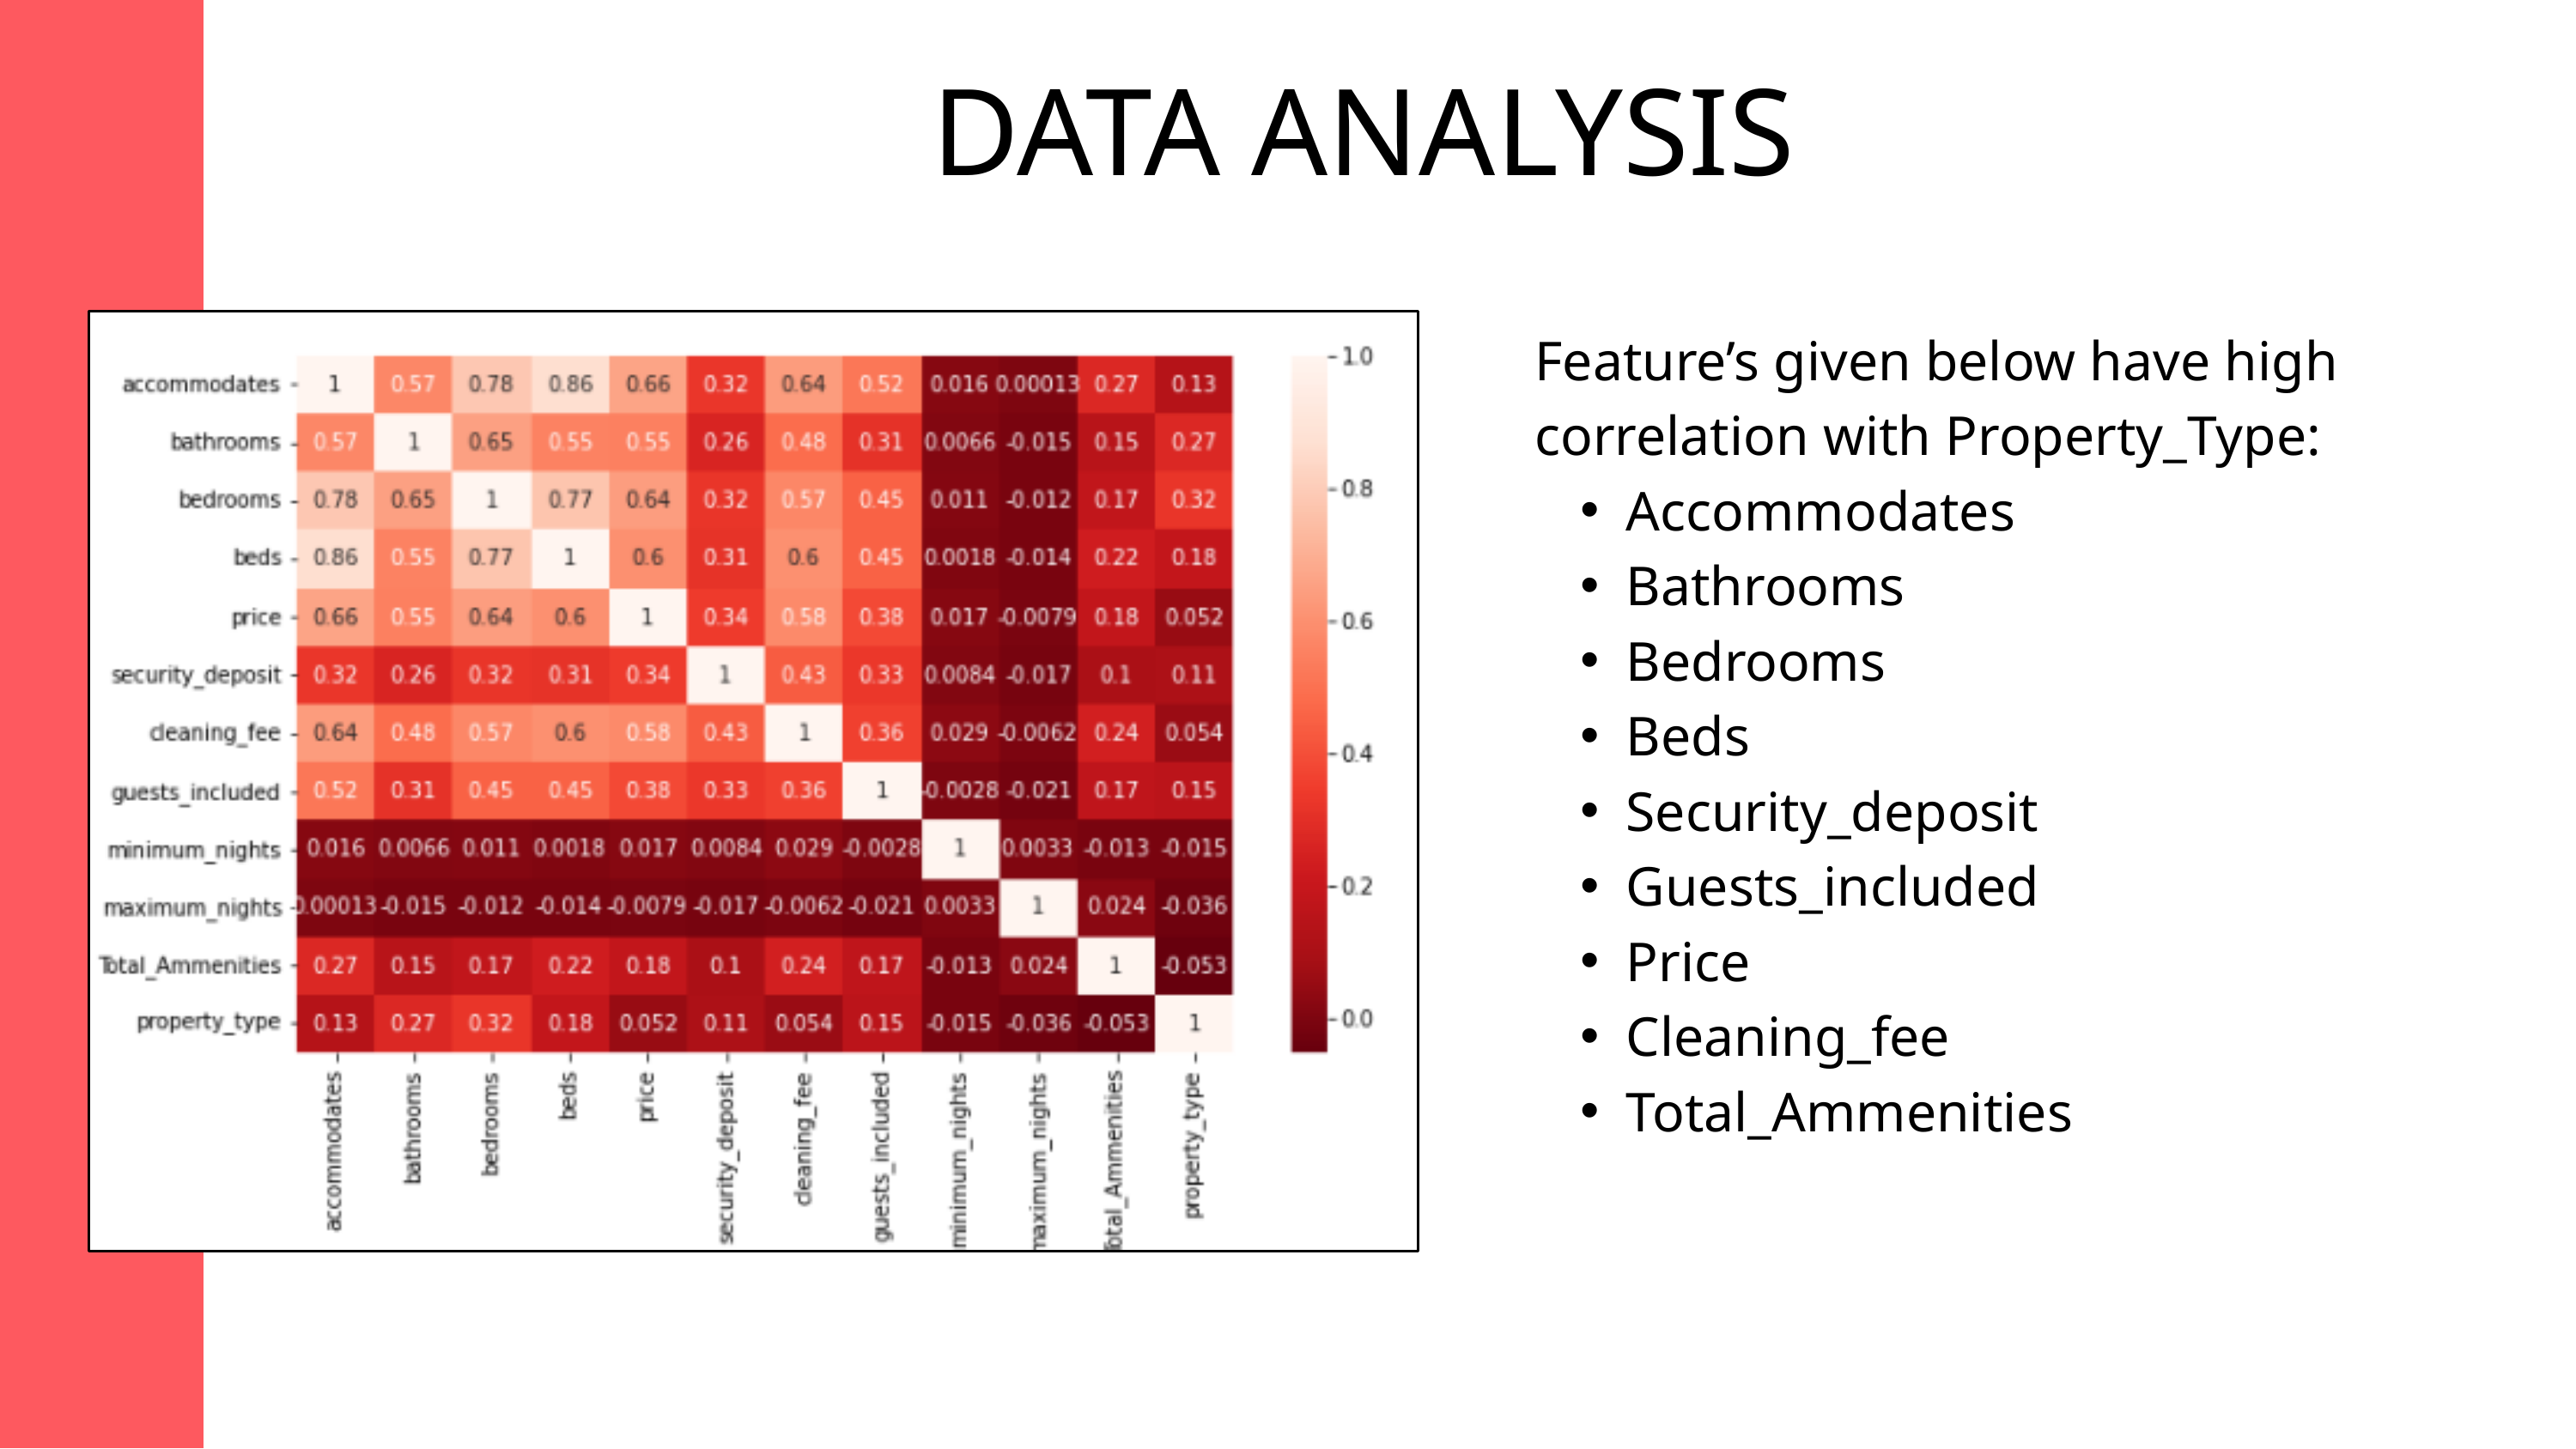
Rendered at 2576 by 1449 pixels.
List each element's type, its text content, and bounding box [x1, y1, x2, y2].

picture [90, 312, 1418, 1250]
text_box DATA ANALYSIS [907, 32, 1820, 201]
text_box Feature’s given below have high correlation with Property_Type: Accommodates Bathrooms Bedrooms Beds Security_deposit Guests_included Price Cleaning_fee Total_Ammenities [1534, 315, 2424, 1143]
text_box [0, 0, 204, 1449]
